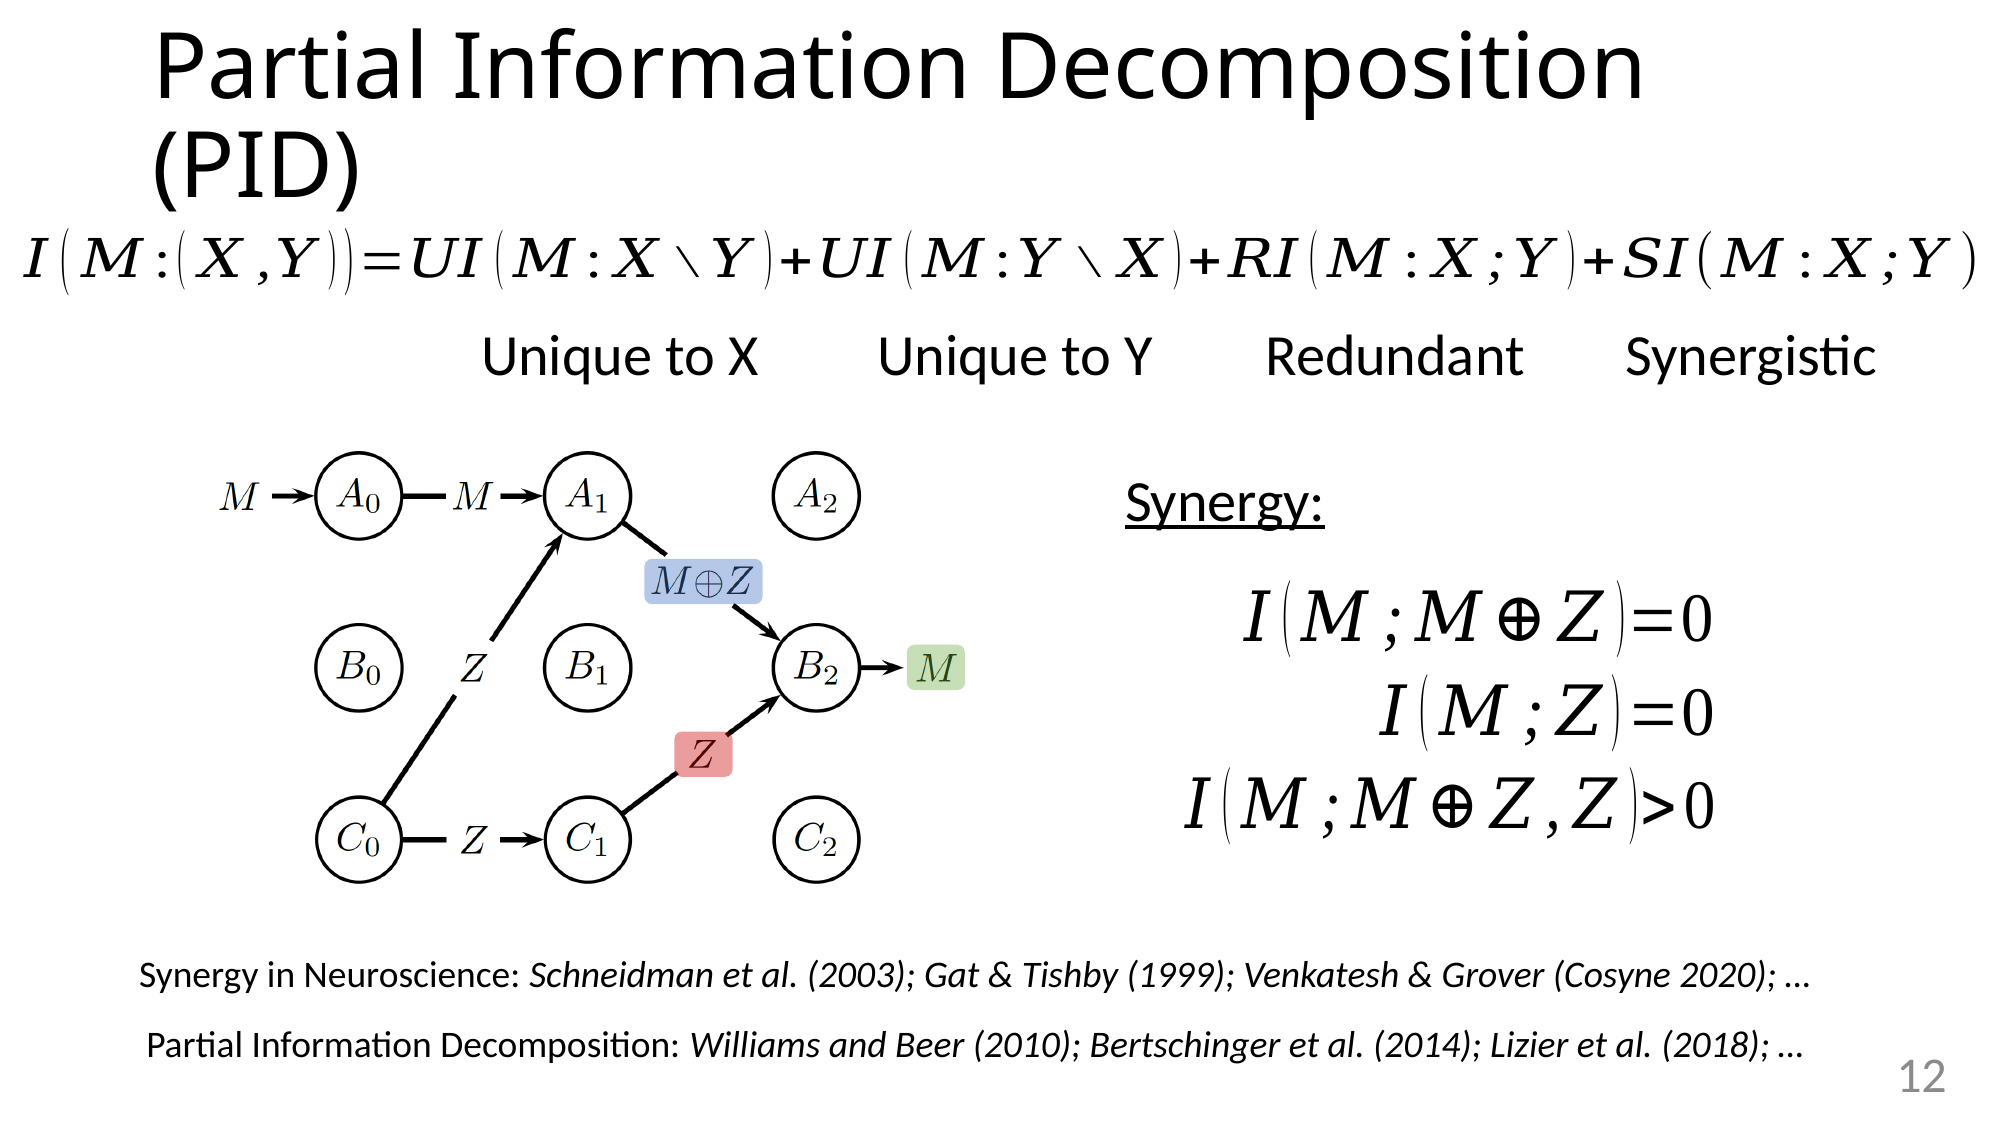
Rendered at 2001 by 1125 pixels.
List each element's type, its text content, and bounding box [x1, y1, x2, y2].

text_box Redundant [1243, 318, 1547, 392]
title Partial Information Decomposition (PID) [137, 50, 1863, 186]
text_box Unique to Y [848, 318, 1182, 392]
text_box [216, 451, 966, 887]
text_box Synergistic [1599, 318, 1903, 392]
text_box Synergy: [1110, 455, 1341, 541]
text_box Synergy in Neuroscience: Schneidman et al. (2003); Gat & Tishby (1999); Venkatesh & Grover (Cosyne 2020); … Partial Information Decomposition: Williams and Beer (2010); Bertschinger et al. (2014); Lizier et al. (2018); … [66, 942, 1885, 1073]
slide_number 12 [1511, 1042, 1962, 1103]
text_box Unique to X [453, 318, 787, 392]
